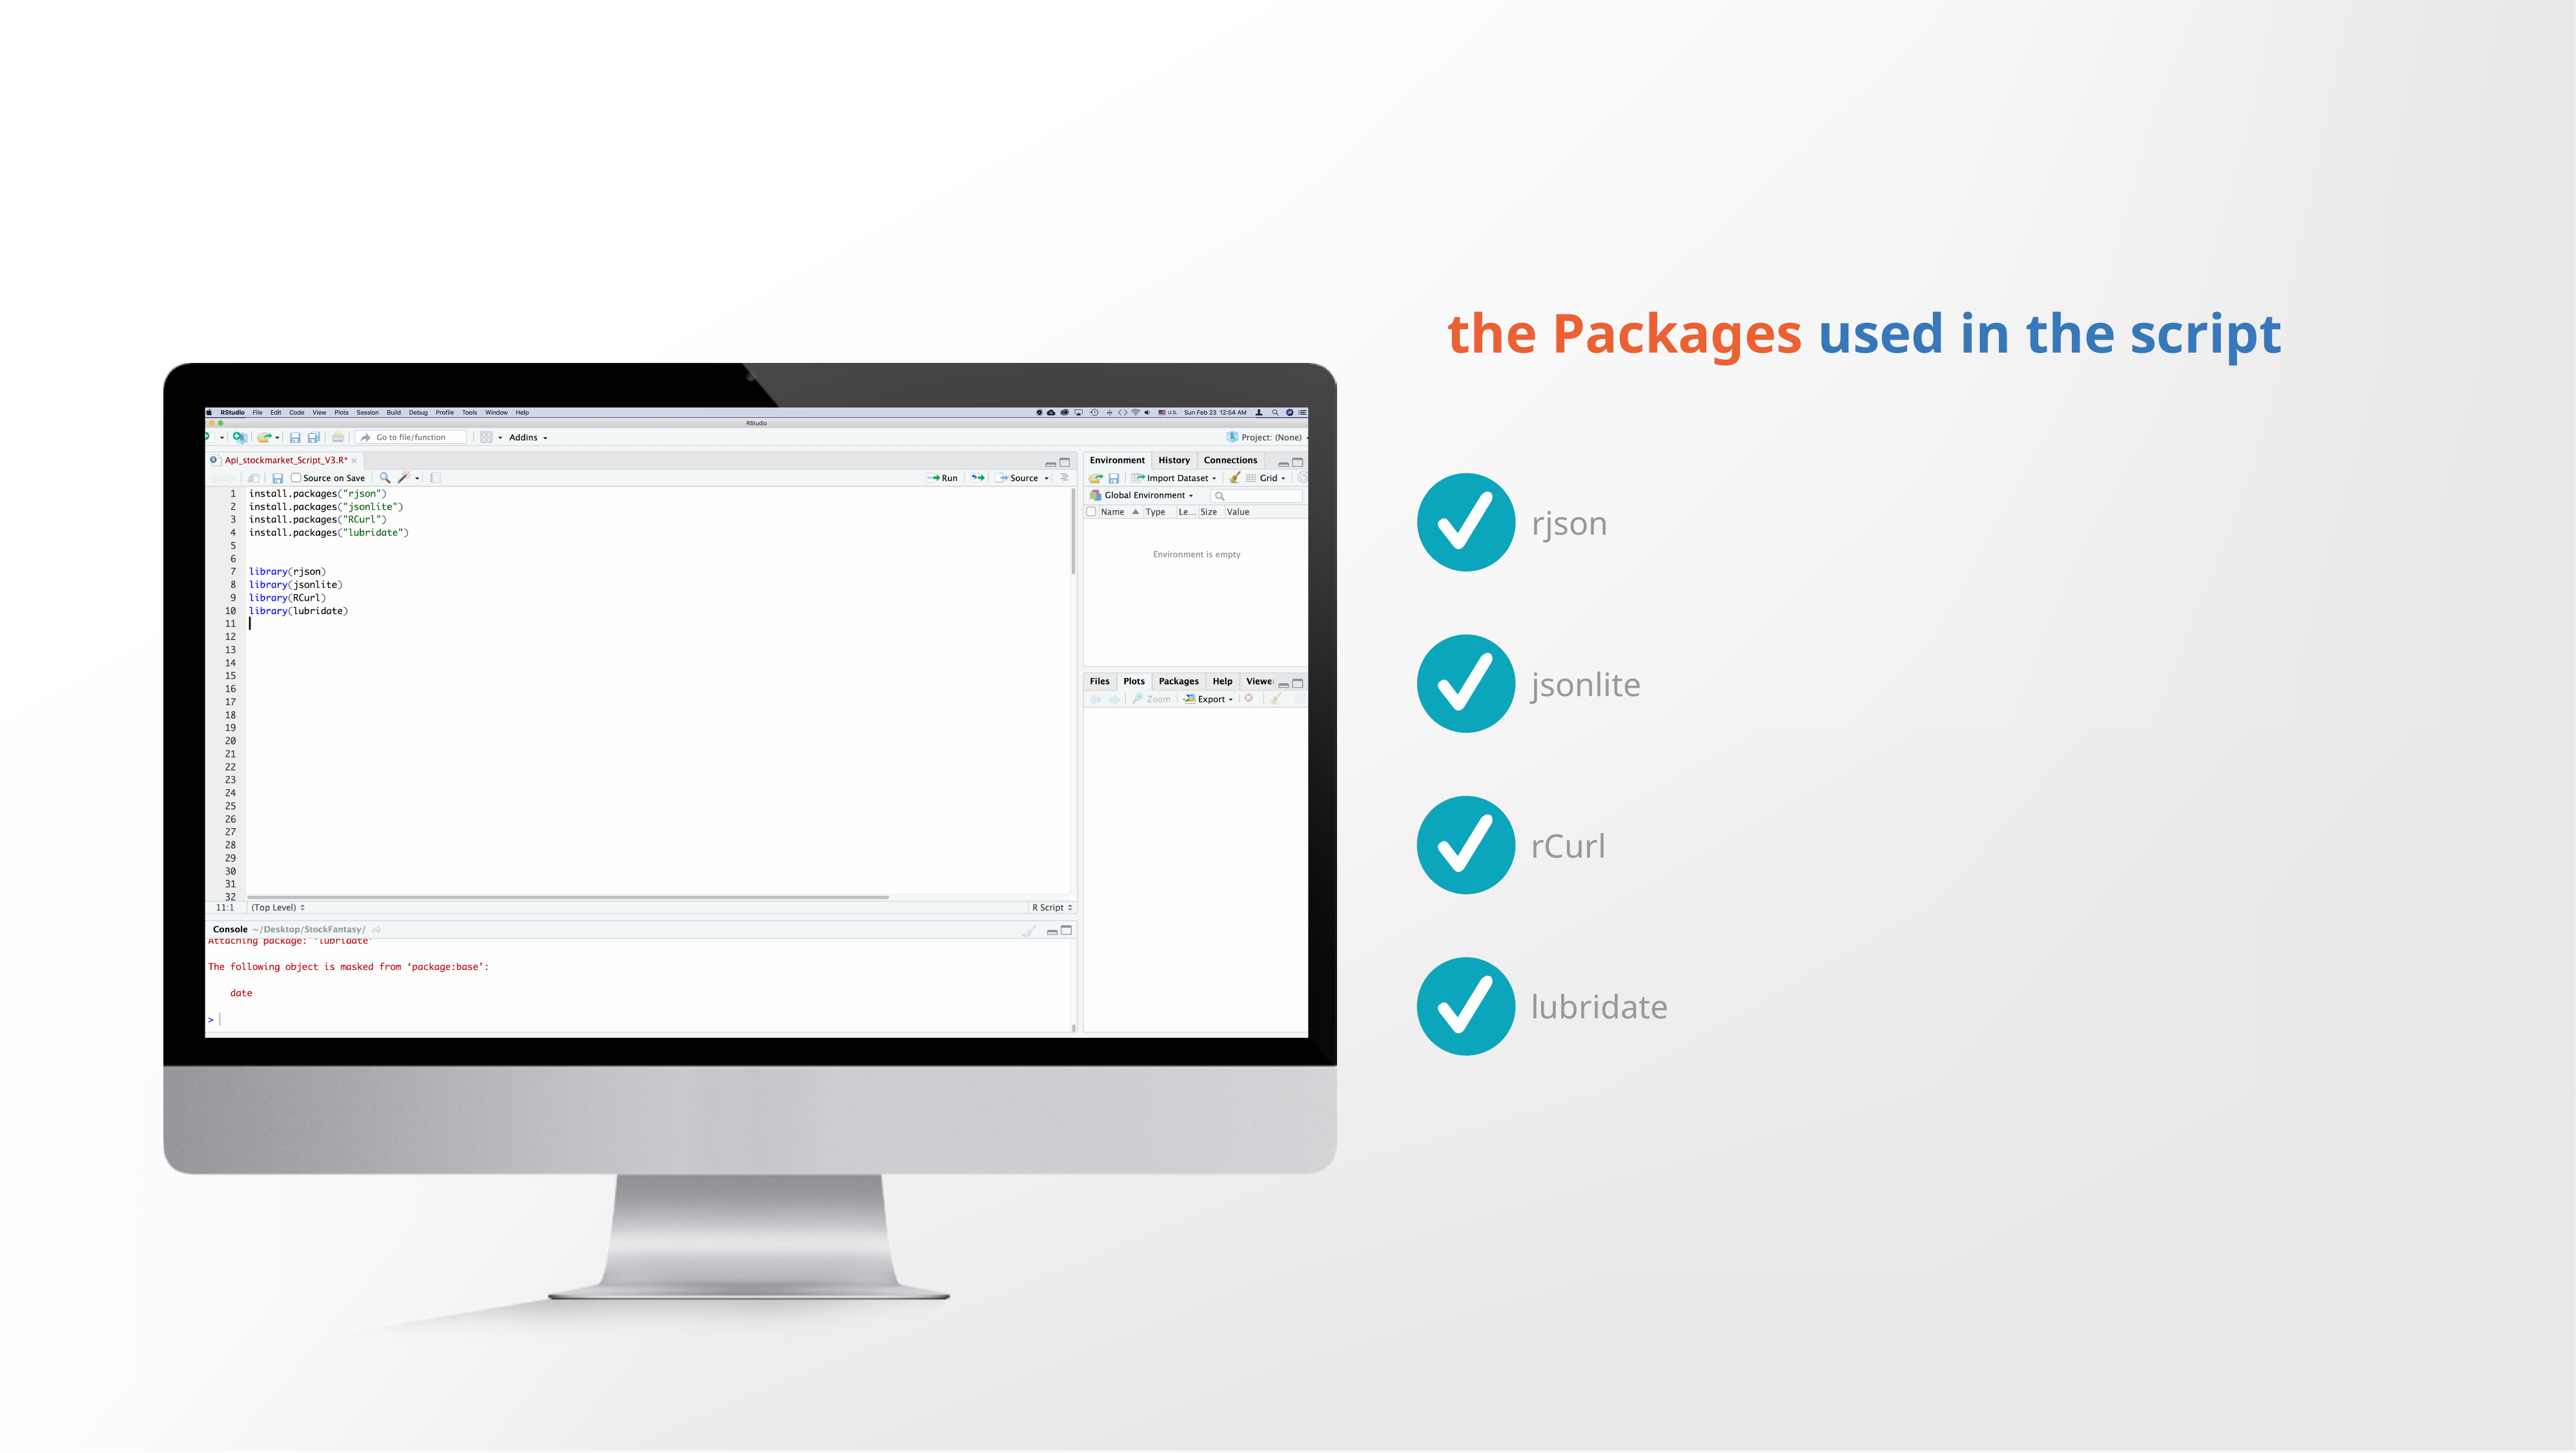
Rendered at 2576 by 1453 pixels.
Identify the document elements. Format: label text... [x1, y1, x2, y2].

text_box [1417, 957, 1516, 1056]
text_box jsonlite [1520, 652, 2442, 715]
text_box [1417, 796, 1516, 894]
picture [0, 0, 2576, 1453]
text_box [1417, 473, 1516, 572]
text_box rCurl [1520, 814, 2443, 876]
text_box lubridate [1520, 974, 2443, 1037]
text_box rjson [1520, 491, 2442, 553]
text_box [1417, 634, 1516, 733]
